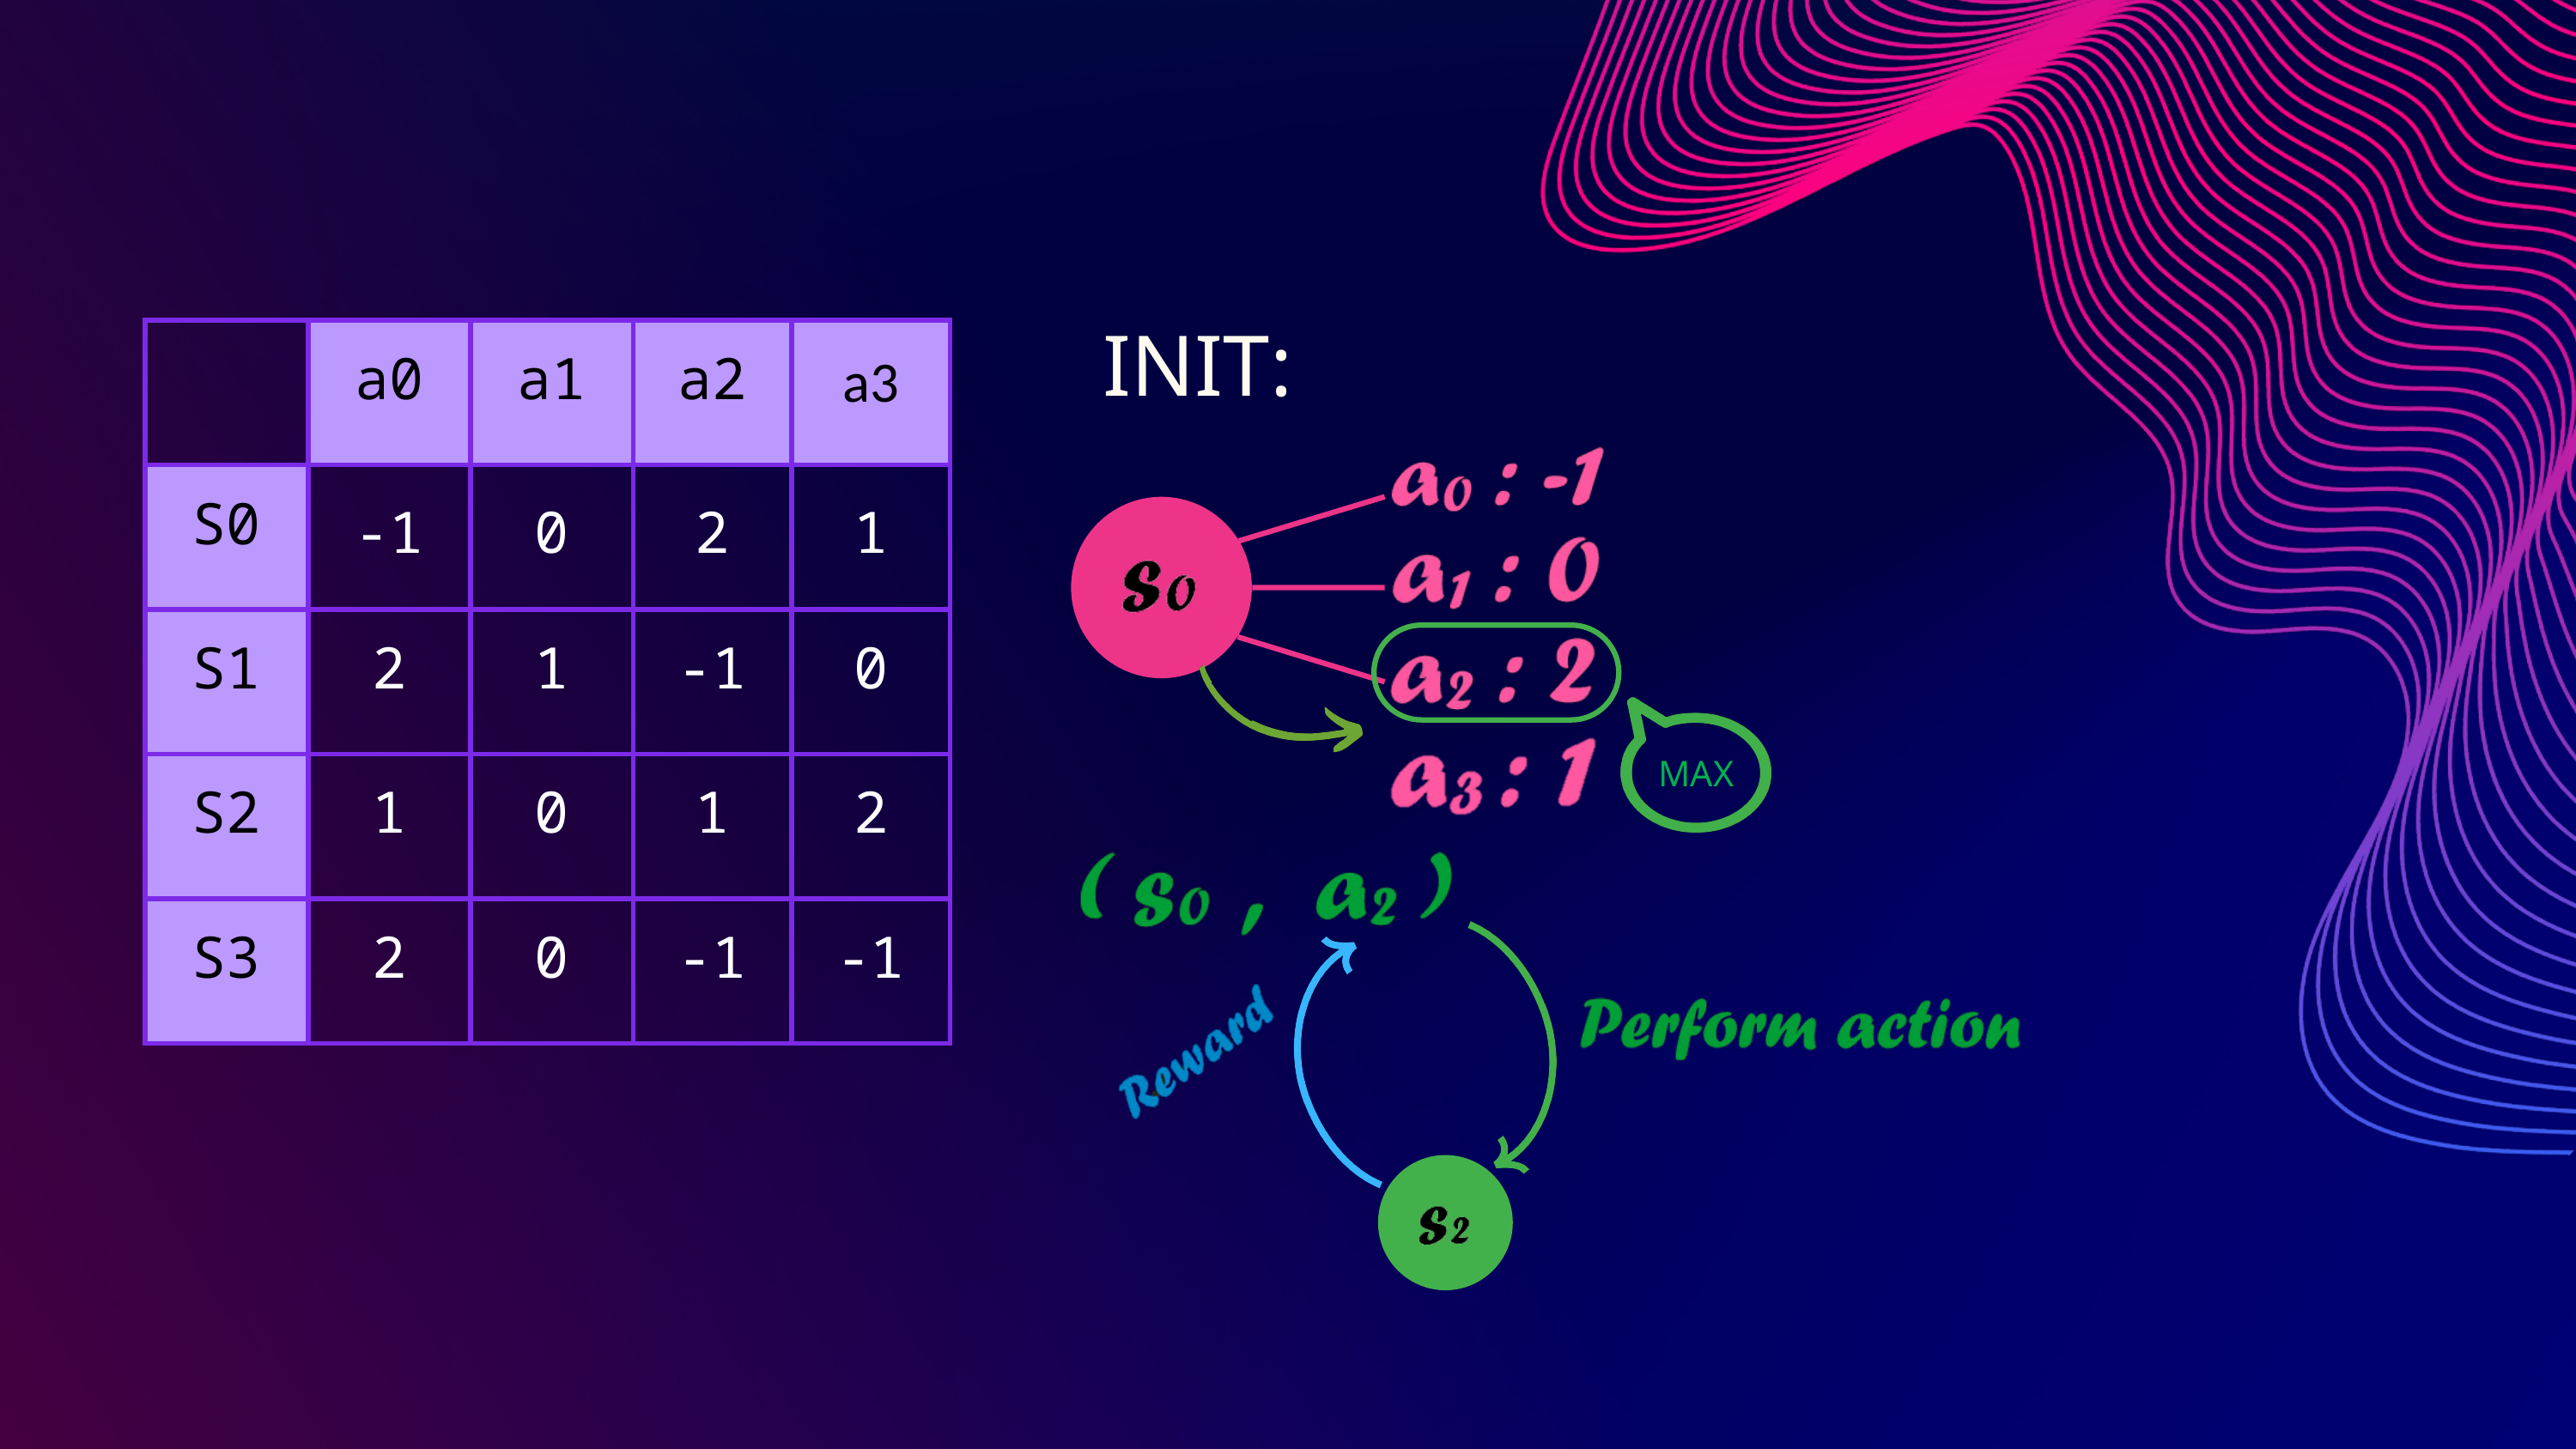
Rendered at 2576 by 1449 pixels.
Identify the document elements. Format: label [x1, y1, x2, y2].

text_box [1070, 496, 1253, 601]
text_box [878, 602, 1619, 1064]
text_box [1377, 1155, 1514, 1291]
picture [0, 0, 2576, 1449]
text_box [1625, 696, 1771, 833]
